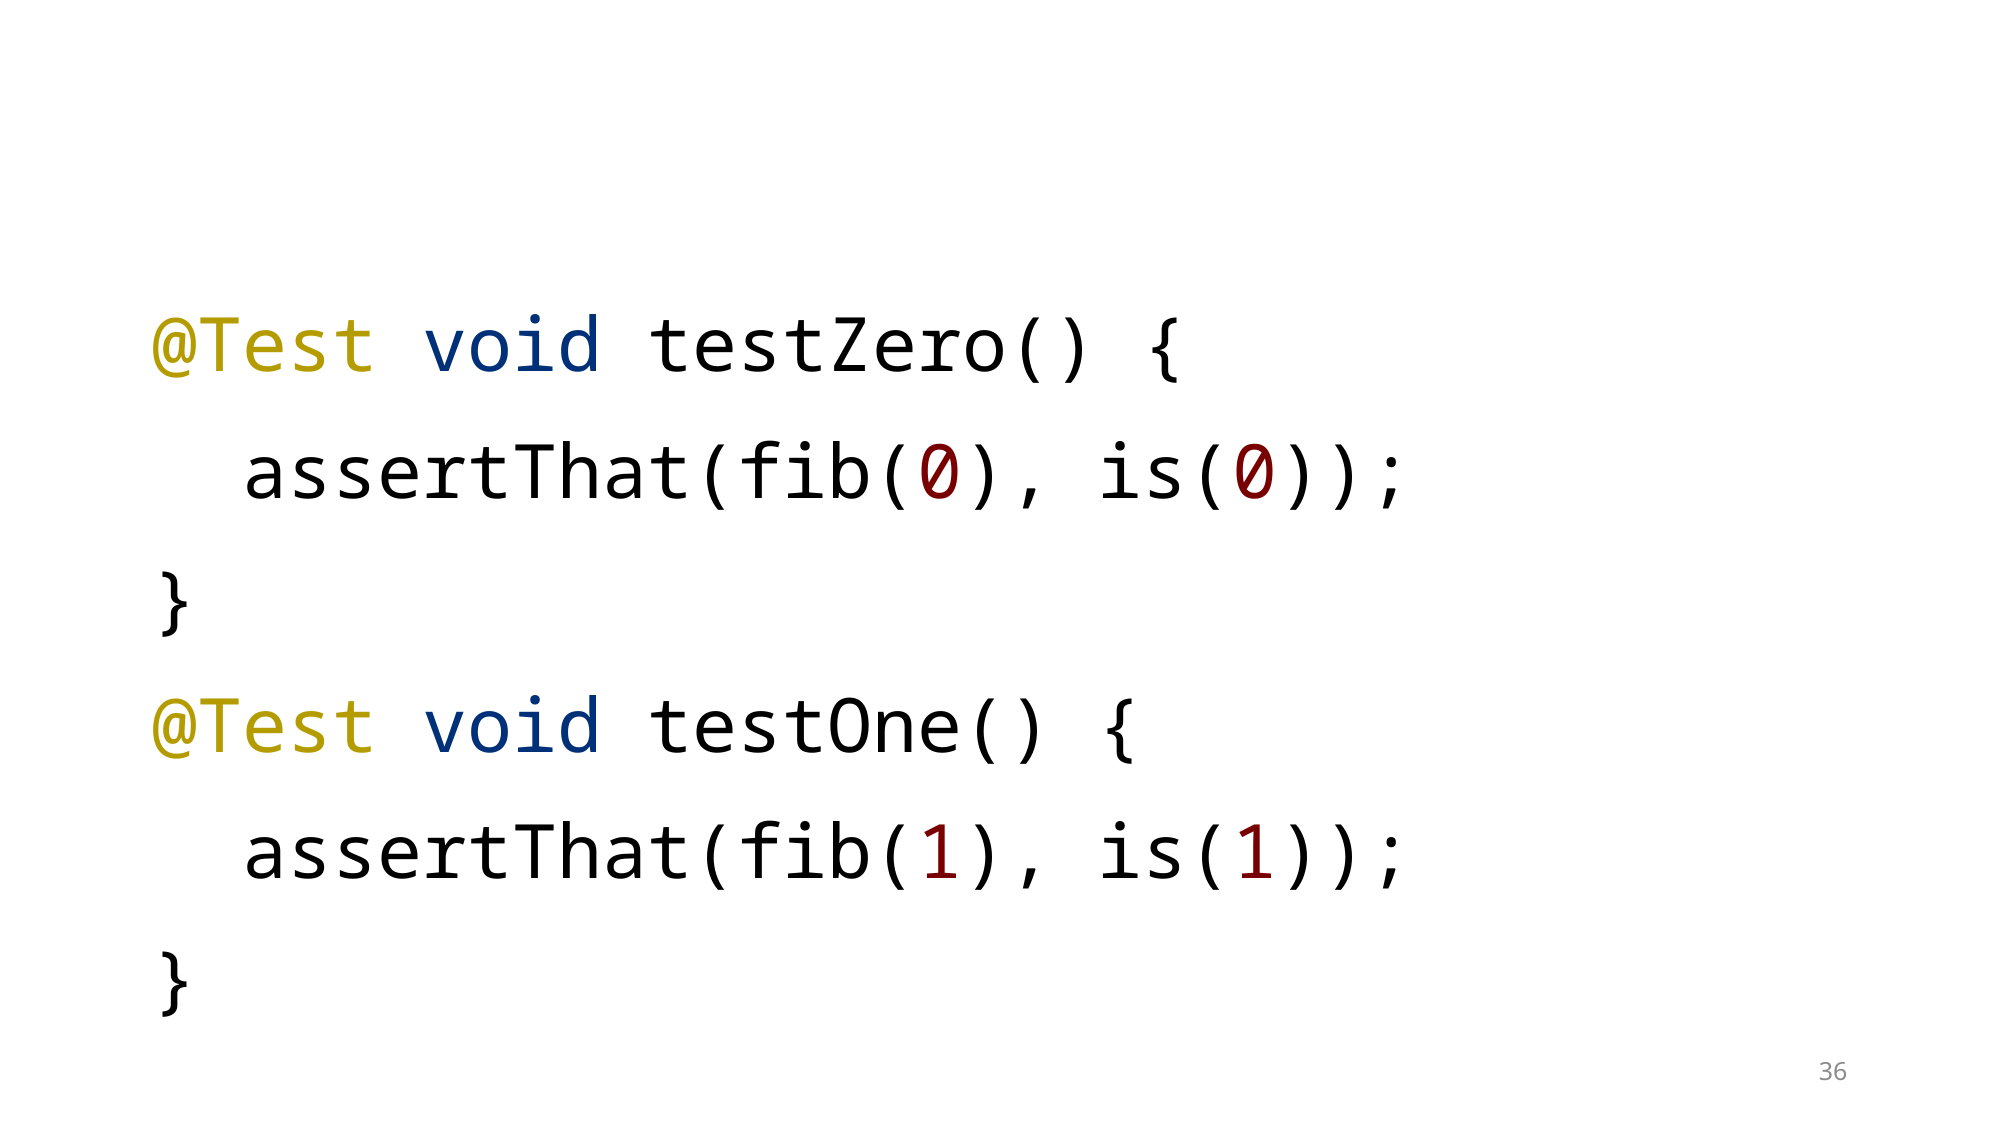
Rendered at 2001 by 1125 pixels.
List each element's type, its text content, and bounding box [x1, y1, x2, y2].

list @Test void testZero() { assertThat(fib(0), is(0)); } @Test void testOne() { assertThat(fib(1), is(1)); } [137, 299, 1863, 1097]
slide_number 36 [1412, 1042, 1863, 1103]
